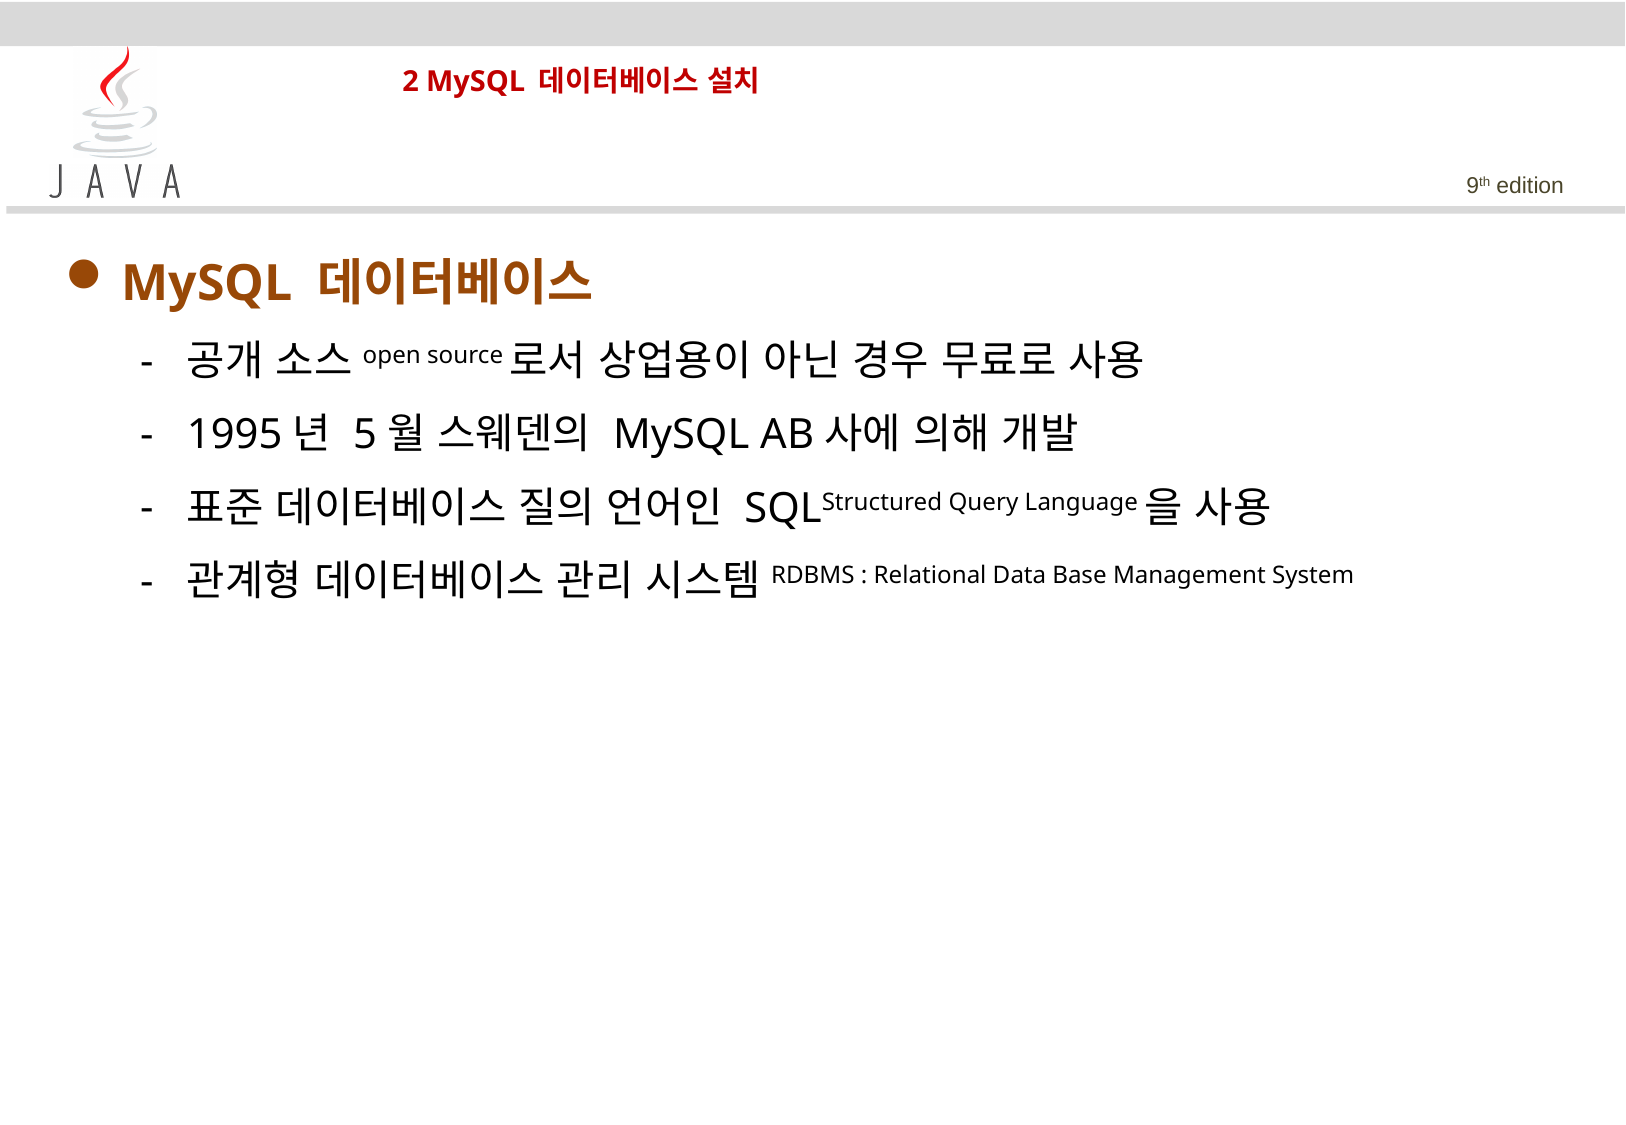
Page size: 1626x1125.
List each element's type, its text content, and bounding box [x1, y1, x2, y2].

picture [49, 164, 180, 198]
picture [73, 46, 157, 158]
title 2 MySQL 데이터베이스 설치 [387, 54, 1393, 105]
list MySQL 데이터베이스 공개 소스open source로서 상업용이 아닌 경우 무료로 사용 1995년 5월 스웨덴의 MySQL AB사에 의해 개발 표준 데이터베이스 질의 언어인 SQLStructured Query Language을 사용 관계형 데이터베이스 관리 시스템RDBMS : Relational Data Base Management System [48, 223, 1552, 1064]
